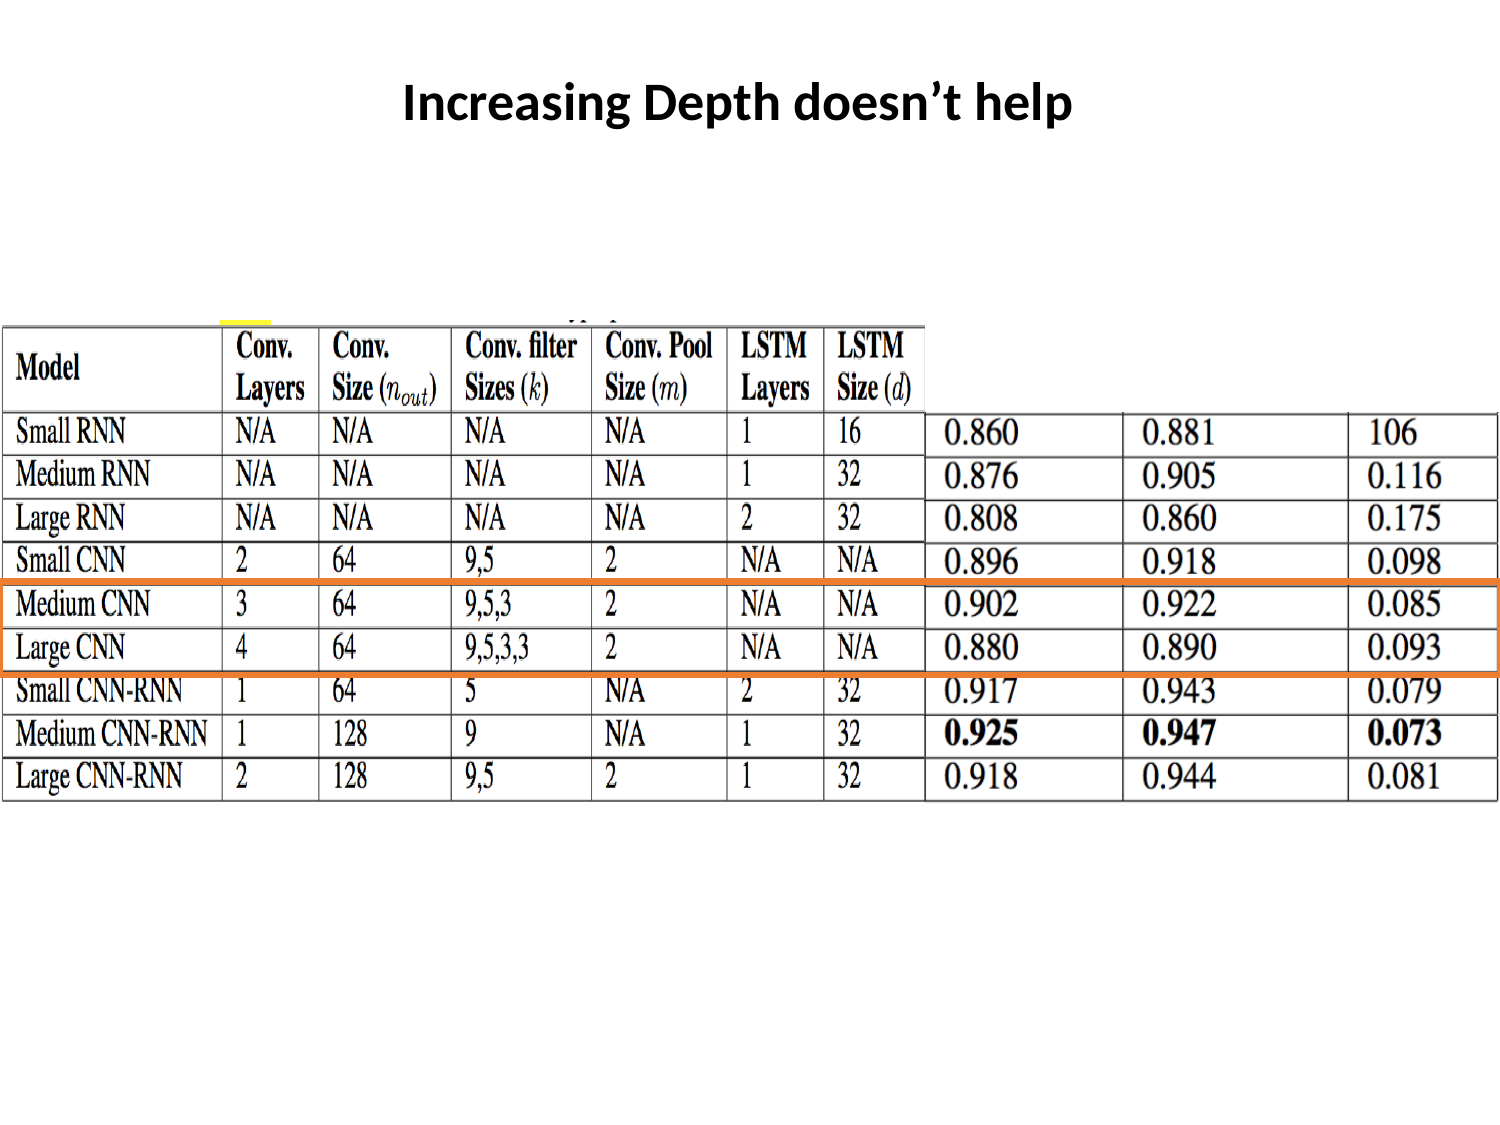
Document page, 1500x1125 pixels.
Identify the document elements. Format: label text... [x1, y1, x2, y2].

text_box Increasing Depth doesn’t help [387, 58, 1089, 139]
picture [0, 320, 1500, 804]
